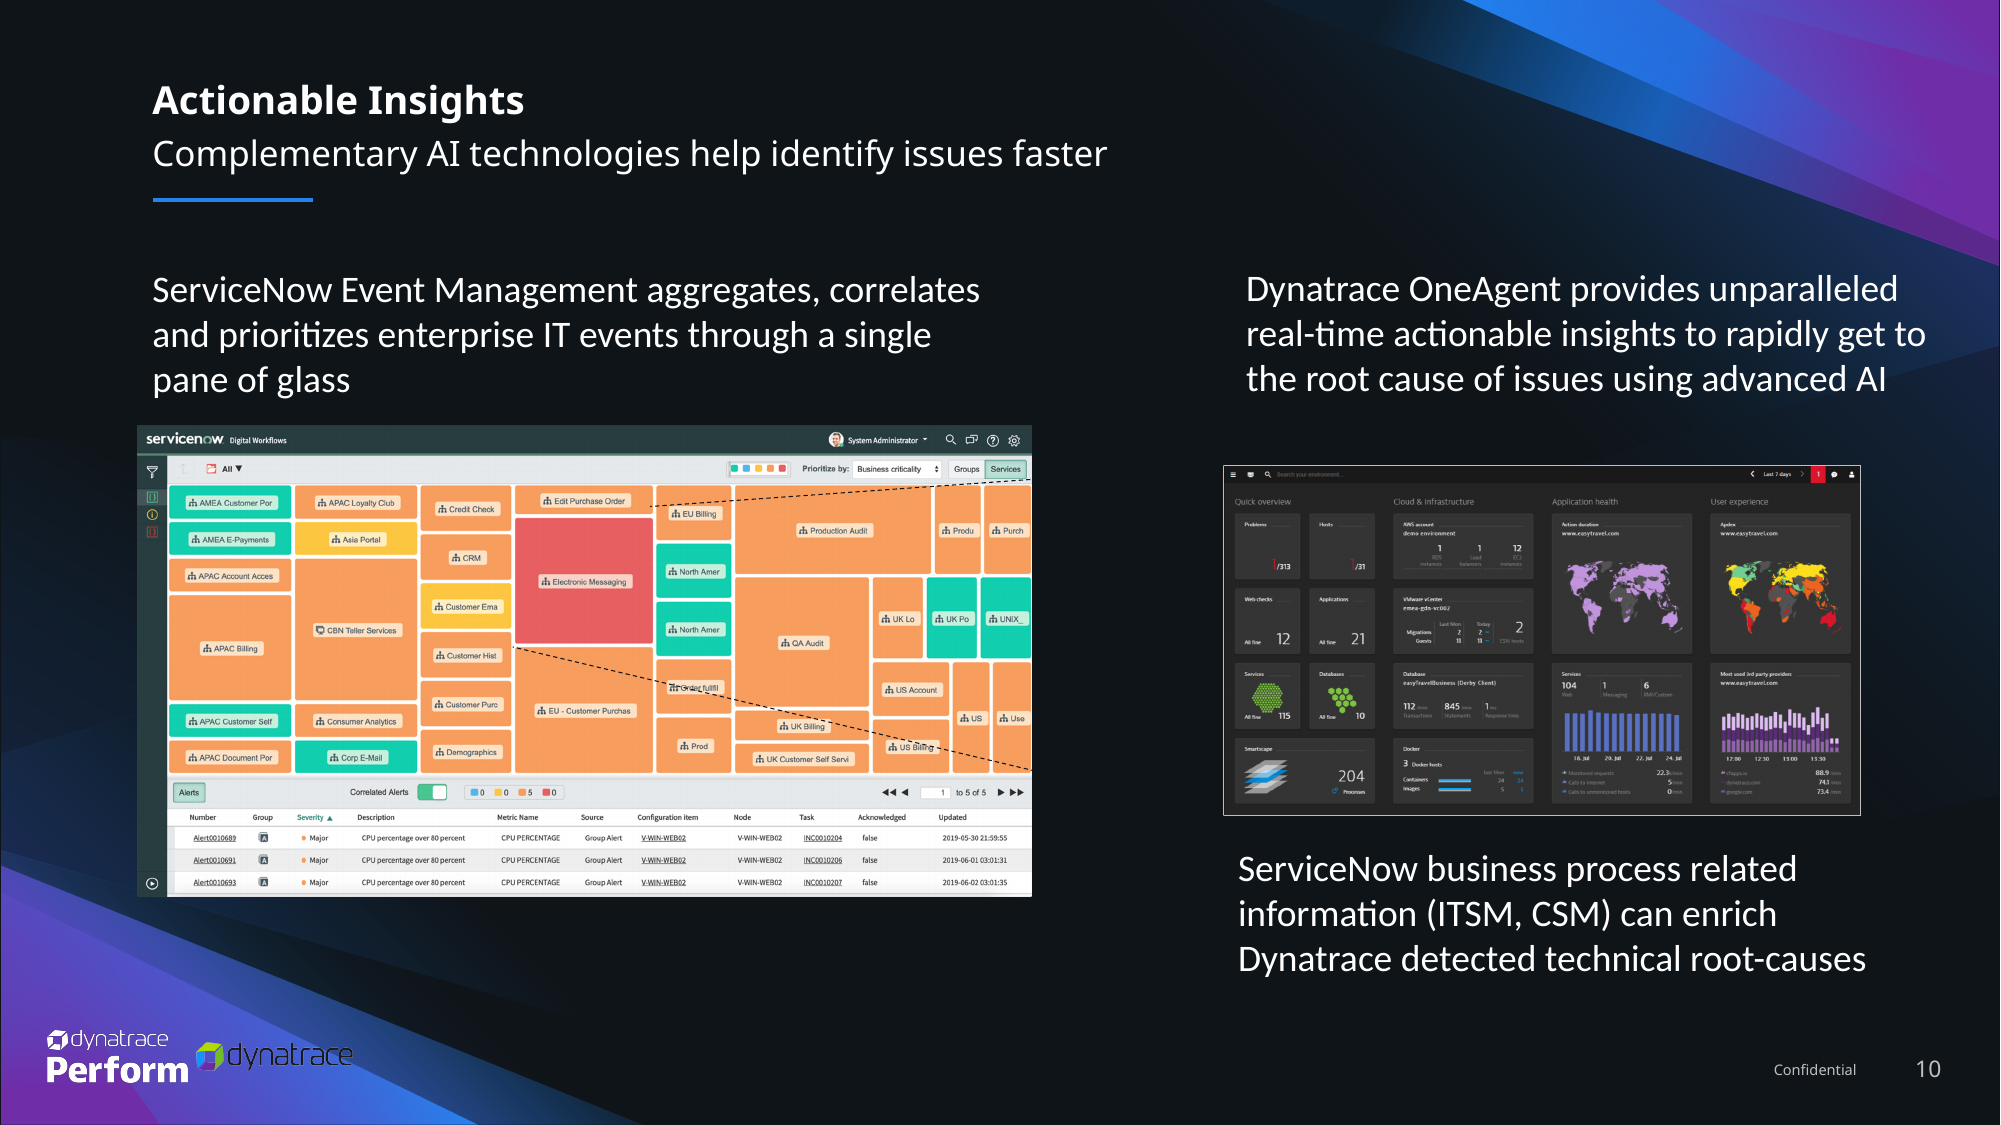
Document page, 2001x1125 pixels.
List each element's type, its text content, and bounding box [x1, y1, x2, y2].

text_box ServiceNow business process related information (ITSM, CSM) can enrich Dynatrace detected technical root-causes [1223, 836, 1893, 987]
title Actionable Insights Complementary AI technologies help identify issues faster [137, 59, 1863, 181]
text_box Dynatrace OneAgent provides unparalleled real-time actionable insights to rapidly get to the root cause of issues using advanced AI [1231, 256, 1942, 407]
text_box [650, 465, 1224, 507]
picture [1, 0, 1999, 1125]
text_box ServiceNow Event Management aggregates, correlates and prioritizes enterprise IT events through a single pane of glass [137, 257, 1000, 407]
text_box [512, 646, 1224, 816]
